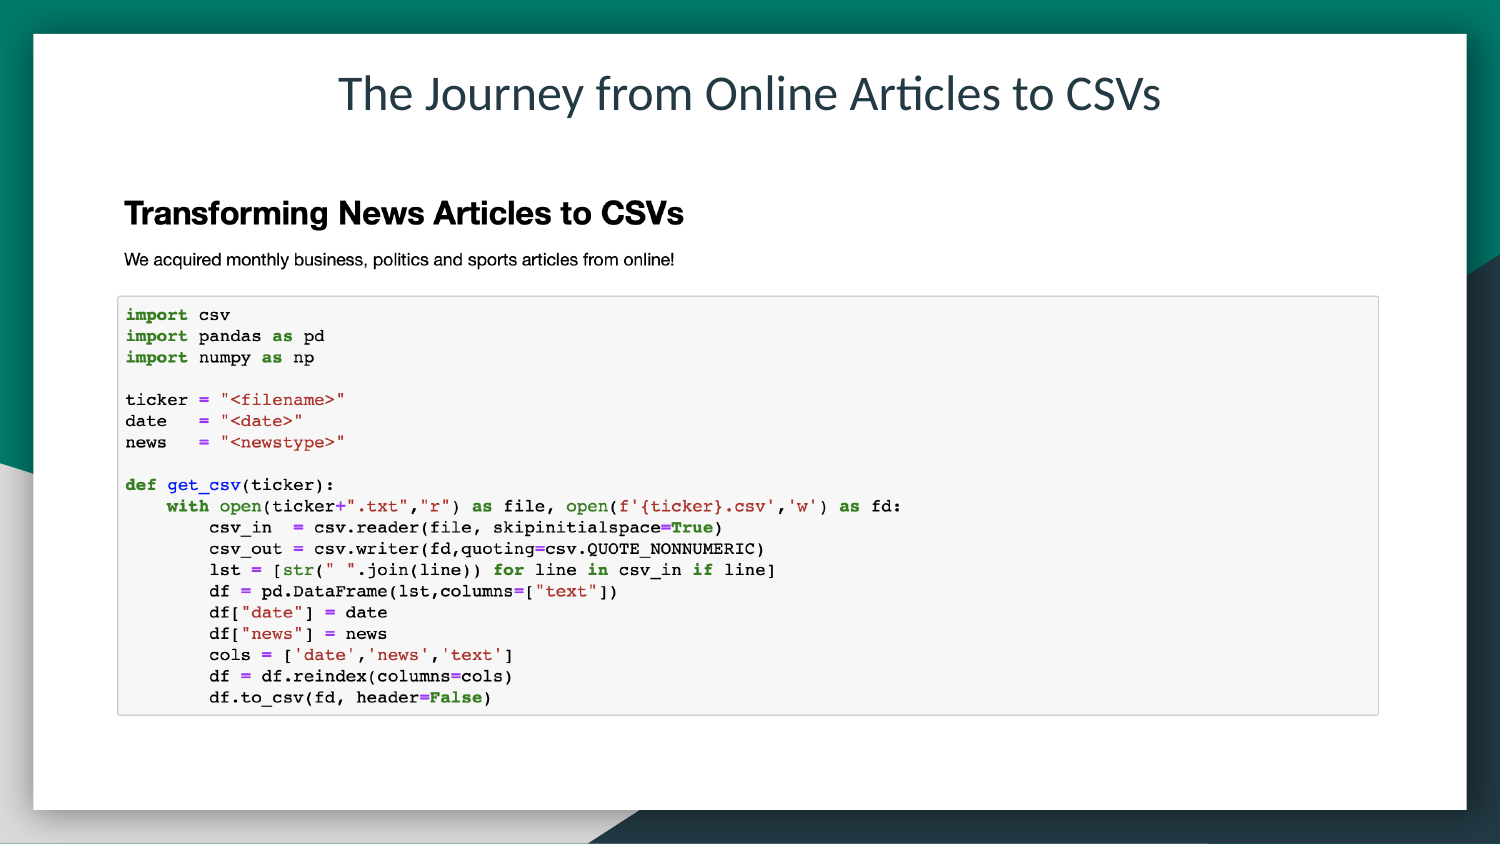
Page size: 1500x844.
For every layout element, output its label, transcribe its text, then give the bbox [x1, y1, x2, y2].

list The Journey from Online Articles to CSVs [35, 36, 1465, 136]
picture [112, 189, 1388, 723]
